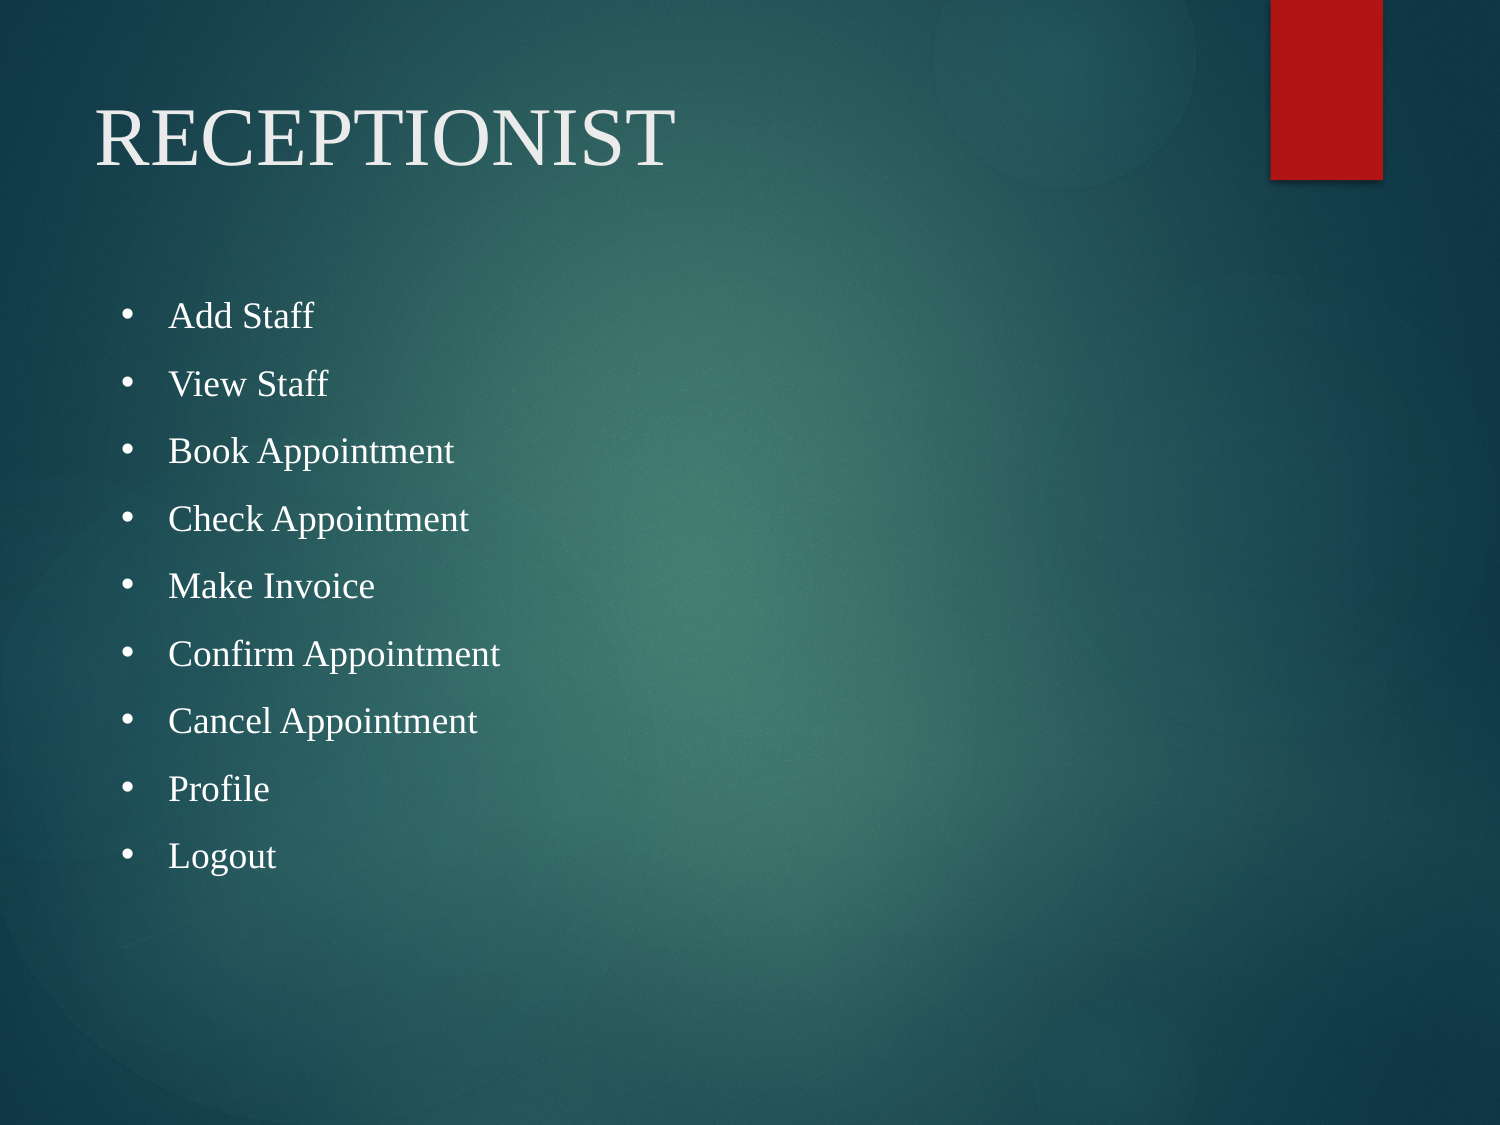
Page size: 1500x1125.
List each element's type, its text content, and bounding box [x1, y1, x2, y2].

text_box Add Staff View Staff Book Appointment Check Appointment Make Invoice Confirm Appointment Cancel Appointment Profile Logout [106, 261, 1402, 884]
title RECEPTIONIST [79, 74, 1237, 304]
